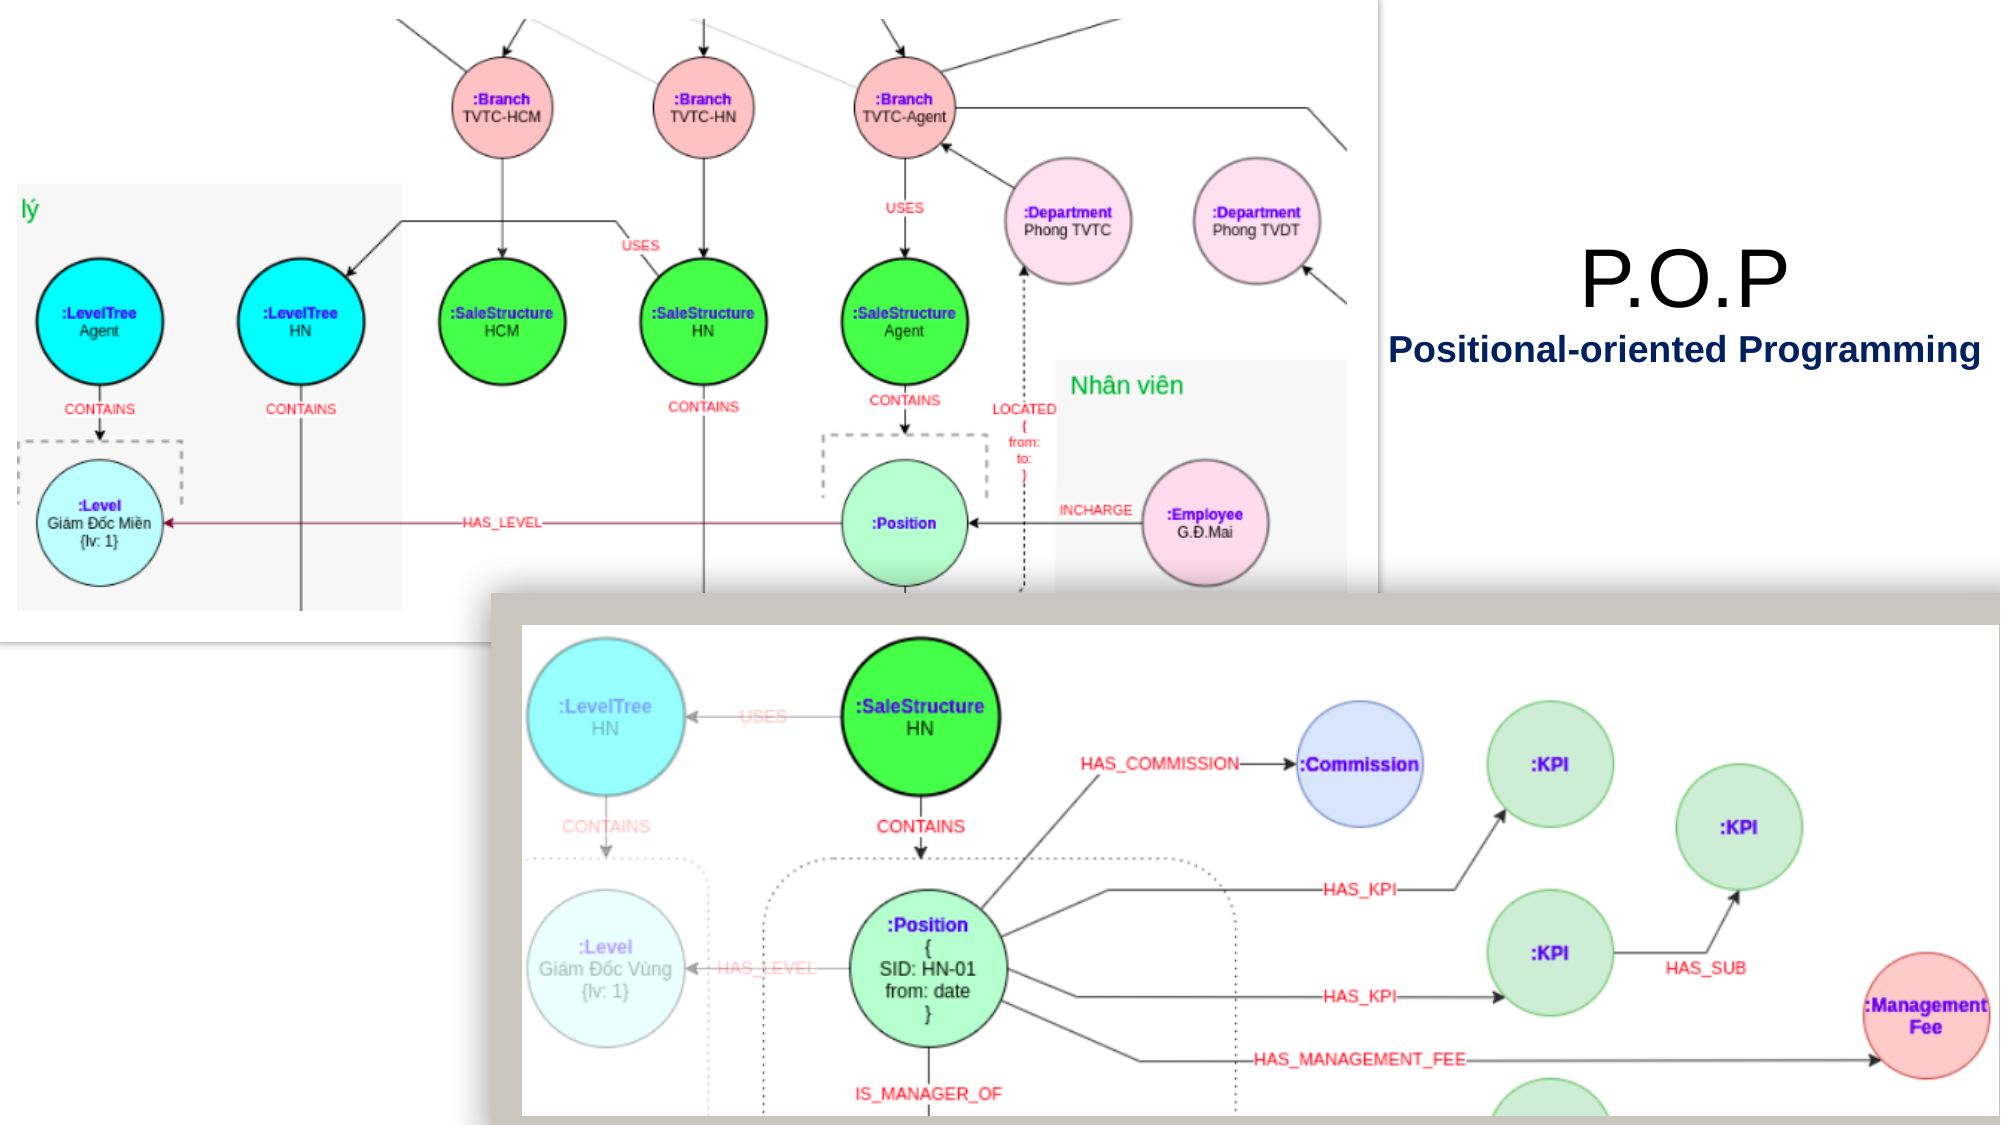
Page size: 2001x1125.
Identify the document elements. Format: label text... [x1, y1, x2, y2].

picture [17, 18, 1347, 611]
text_box P.O.P Positional-oriented Programming [1370, 217, 2000, 378]
picture [521, 624, 2000, 1117]
